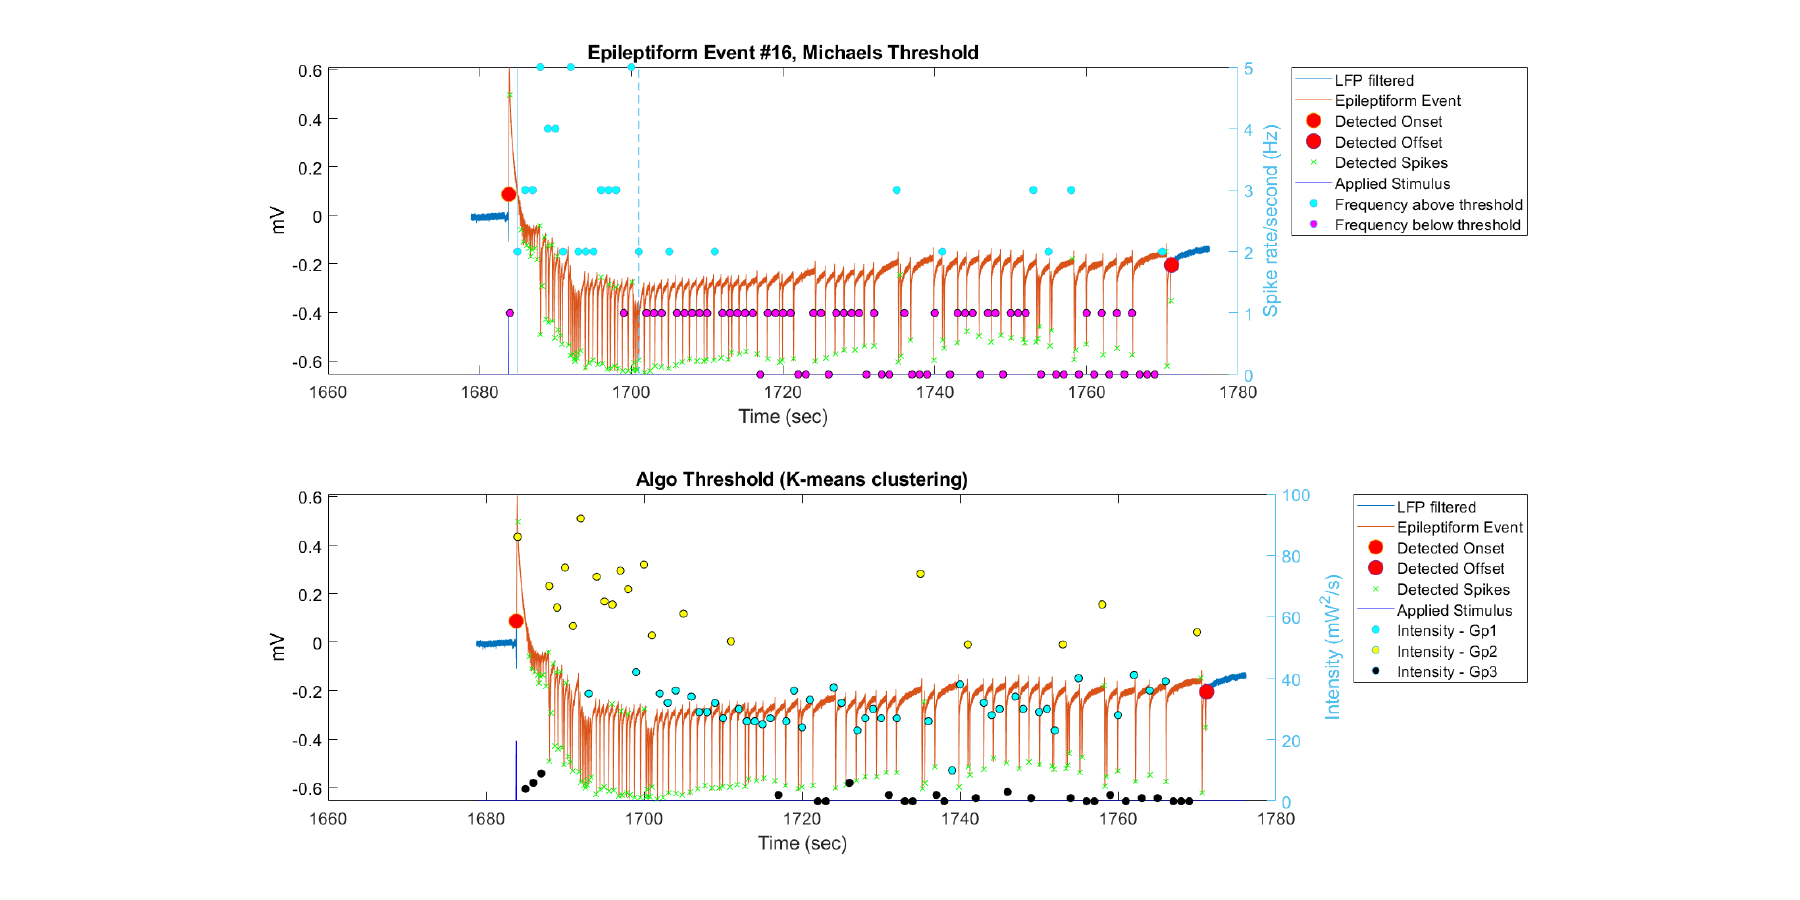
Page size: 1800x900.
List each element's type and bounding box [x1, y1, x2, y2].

picture [126, 0, 1674, 900]
